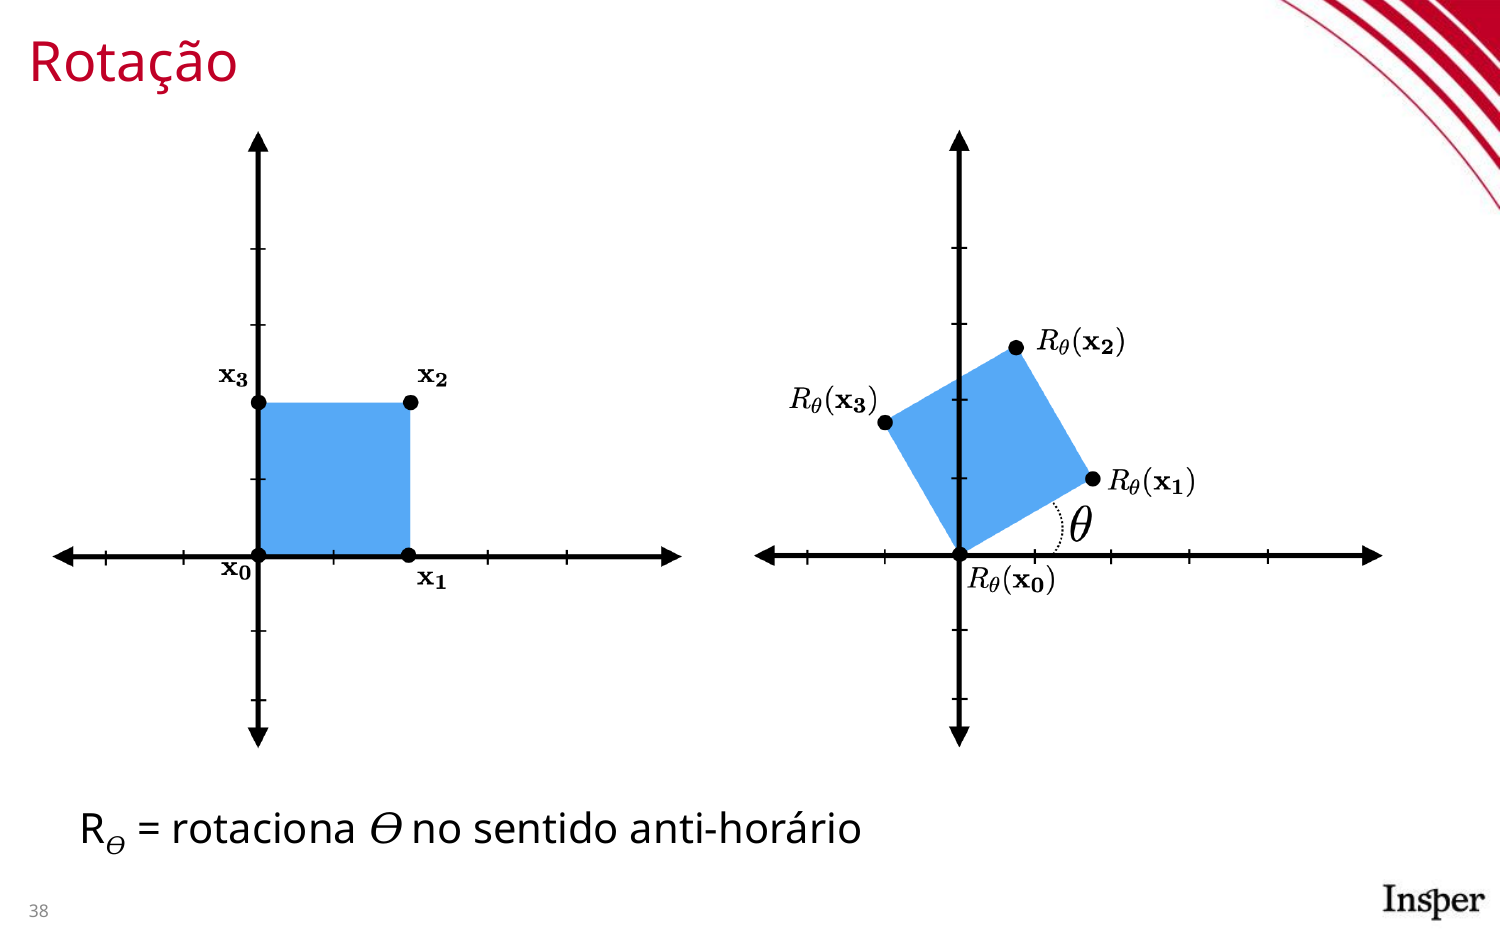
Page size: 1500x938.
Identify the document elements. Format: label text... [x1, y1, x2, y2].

picture [39, 0, 1500, 938]
list R𝛳 = rotaciona 𝛳 no sentido anti-horário [64, 794, 1447, 876]
slide_number 38 [0, 887, 78, 938]
title Rotação [13, 18, 1397, 104]
